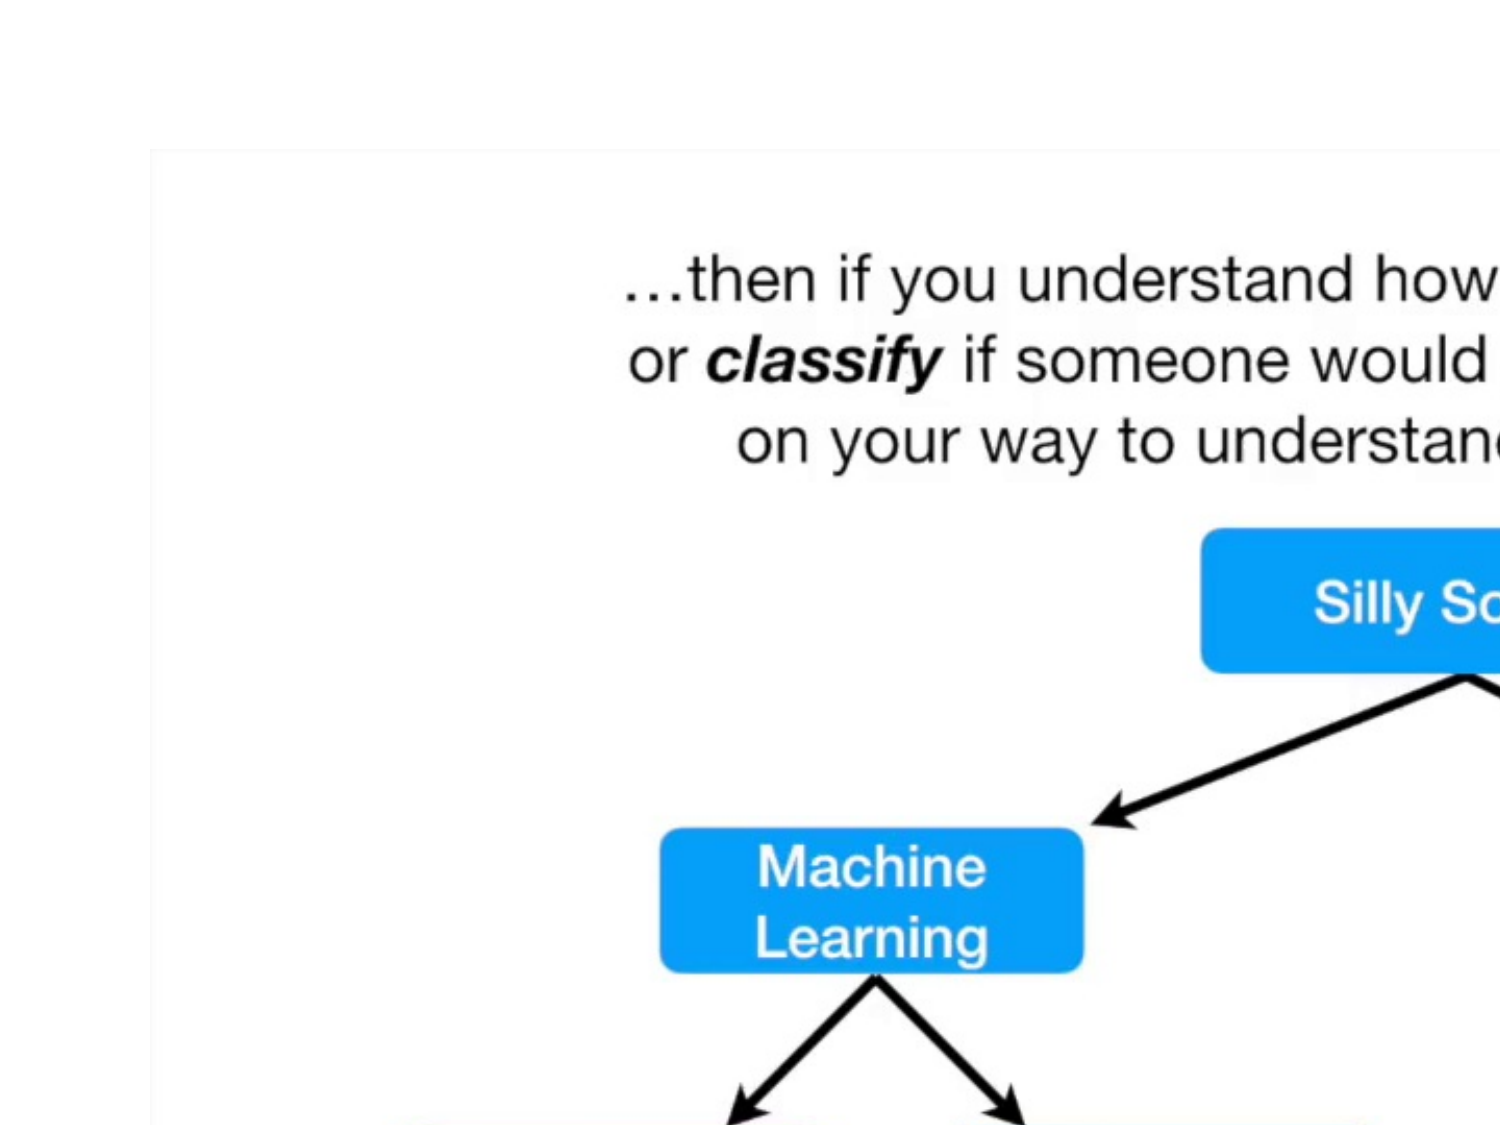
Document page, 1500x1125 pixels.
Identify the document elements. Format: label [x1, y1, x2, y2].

picture [149, 149, 1500, 1125]
